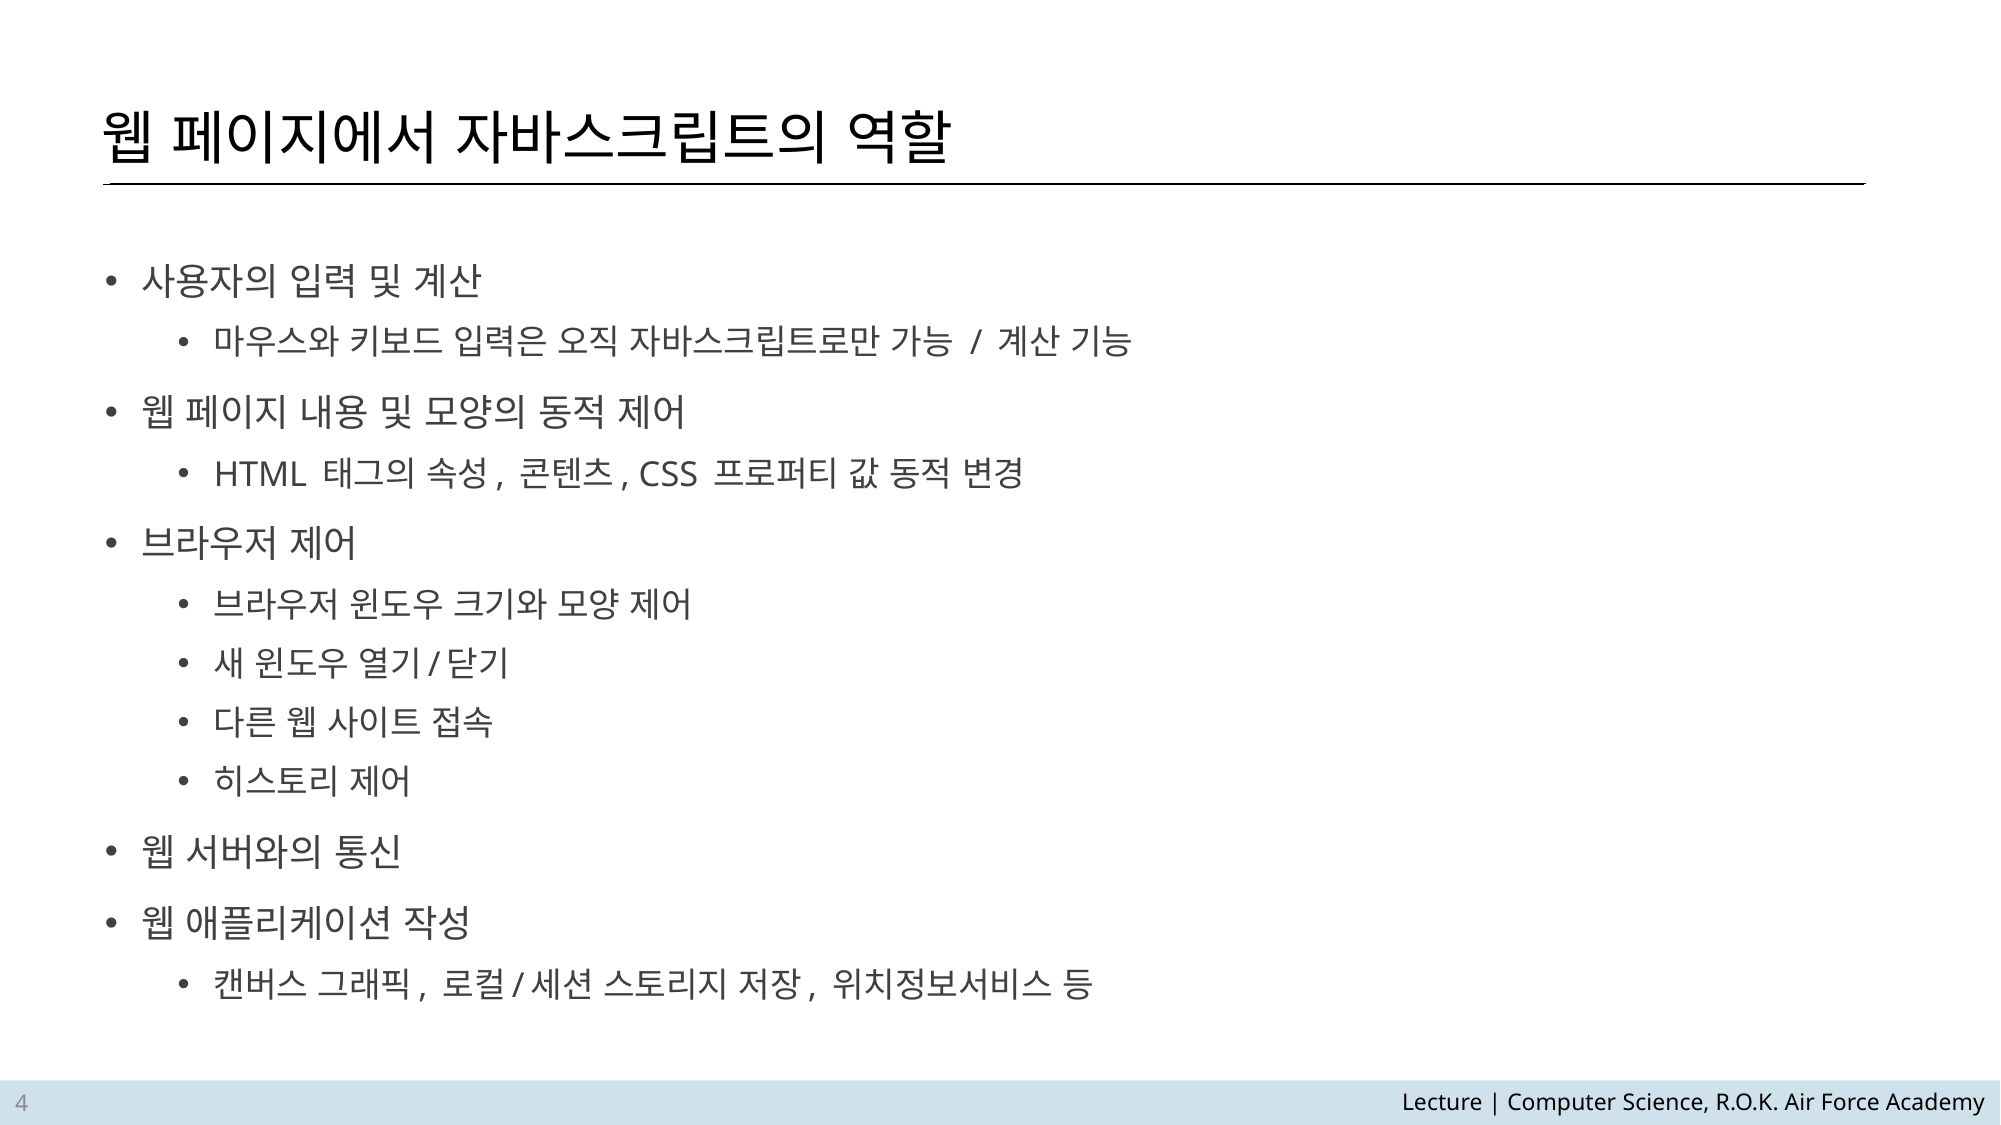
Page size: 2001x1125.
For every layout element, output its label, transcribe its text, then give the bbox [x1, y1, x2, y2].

slide_number 4 [0, 1086, 114, 1123]
list 웹 페이지에서 자바스크립트의 역할 [90, 109, 1862, 172]
list 사용자의 입력 및 계산 마우스와 키보드 입력은 오직 자바스크립트로만 가능 / 계산 기능 웹 페이지 내용 및 모양의 동적 제어 HTML 태그의 속성, 콘텐츠, CSS 프로퍼티 값 동적 변경 브라우저 제어 브라우저 윈도우 크기와 모양 제어 새 윈도우 열기/닫기 다른 웹 사이트 접속 히스토리 제어 웹 서버와의 통신 웹 애플리케이션 작성 캔버스 그래픽, 로컬/세션 스토리지 저장, 위치정보서비스 등 [89, 238, 1863, 1014]
